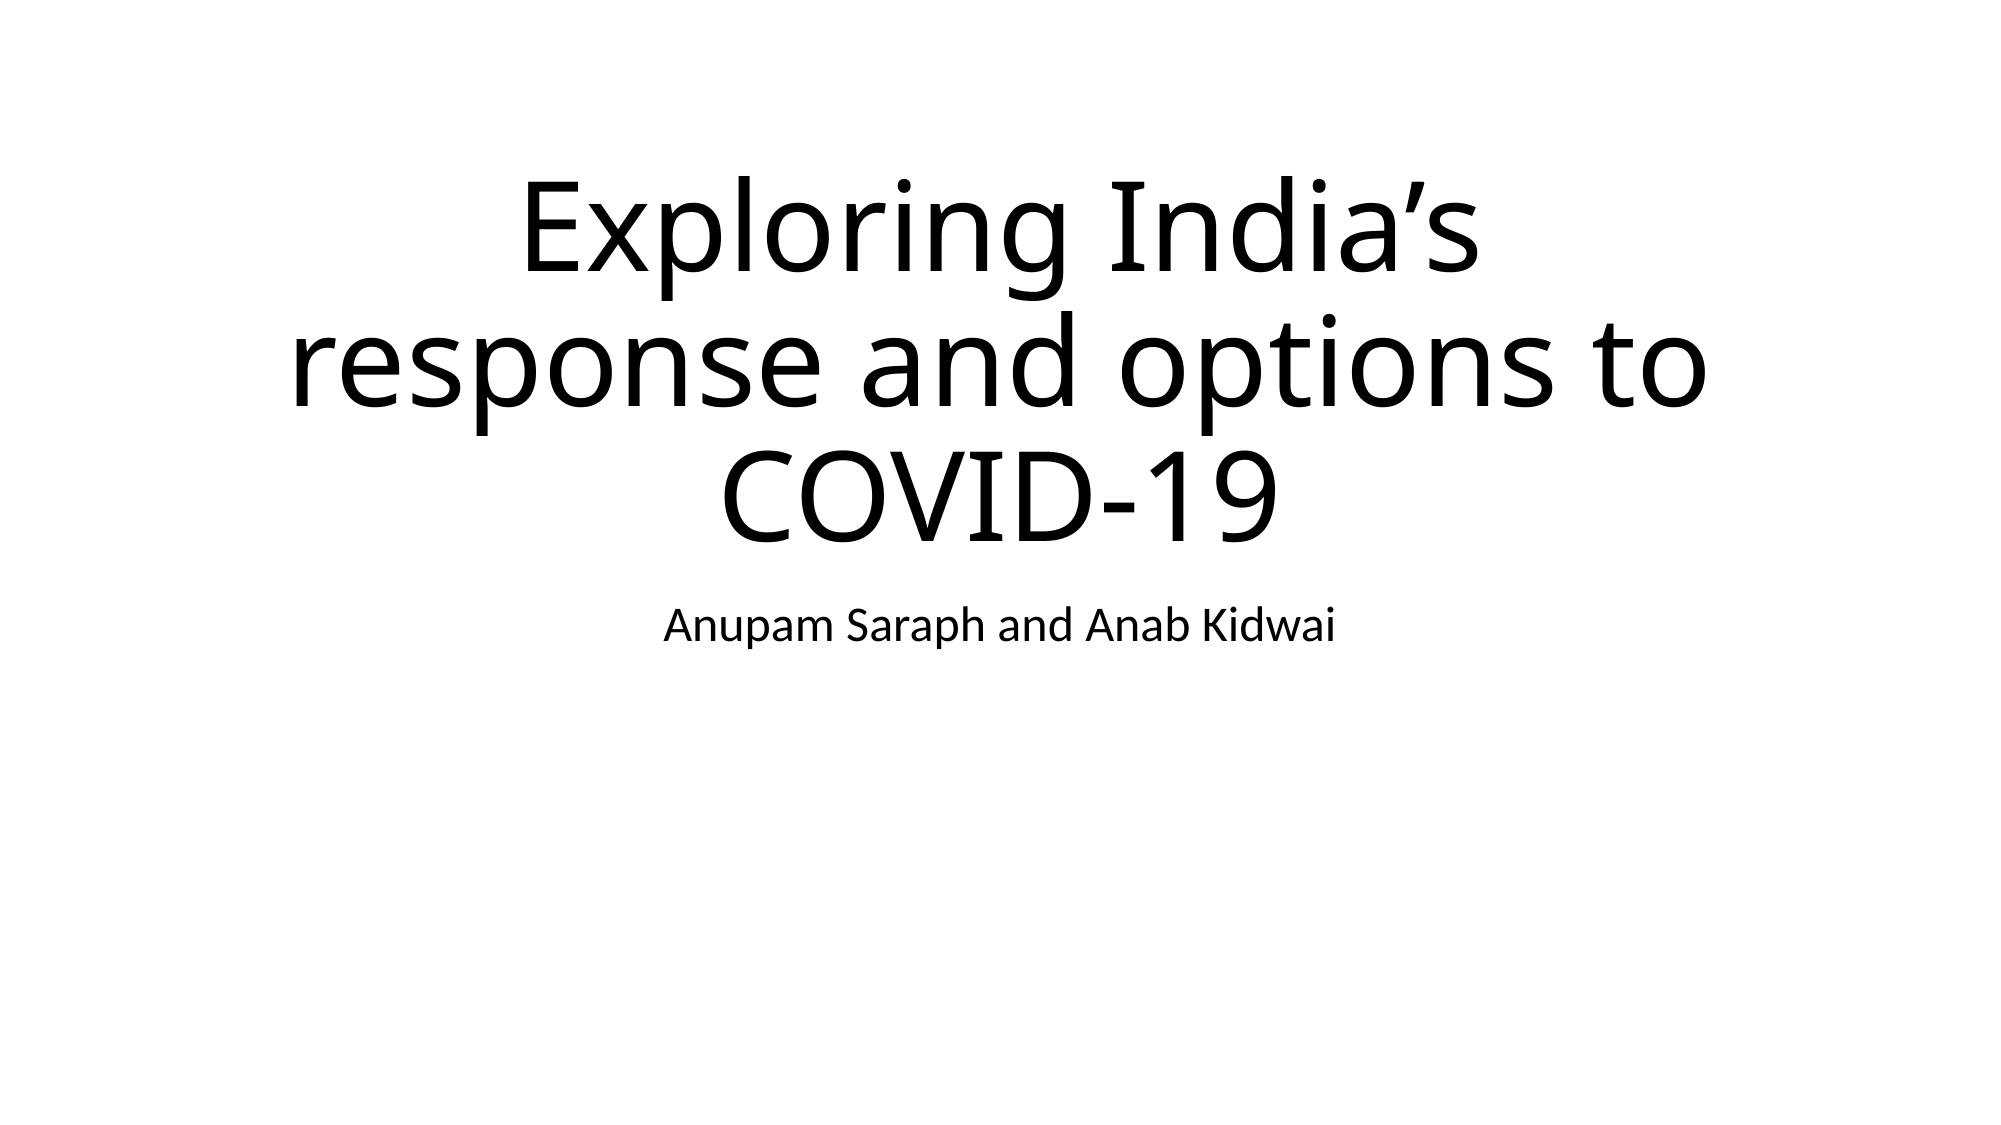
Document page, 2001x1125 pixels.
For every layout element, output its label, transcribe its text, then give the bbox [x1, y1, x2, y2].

title Exploring India’s response and options to COVID-19 [249, 184, 1750, 576]
subtitle Anupam Saraph and Anab Kidwai [249, 590, 1750, 863]
